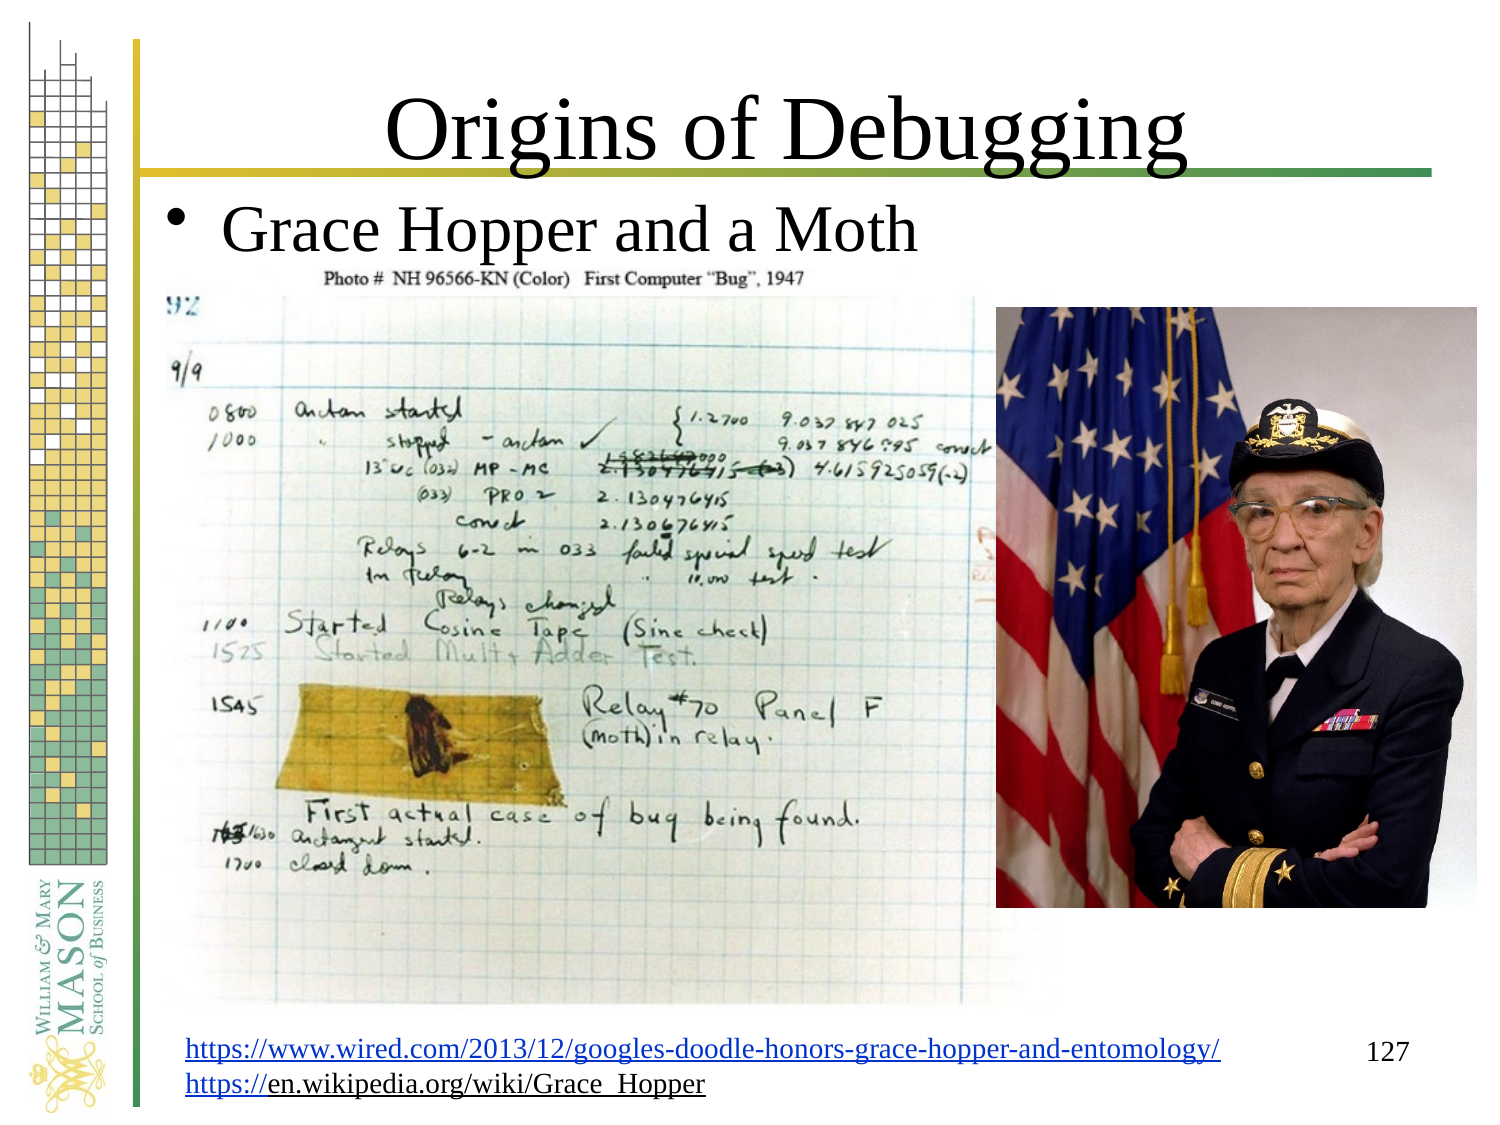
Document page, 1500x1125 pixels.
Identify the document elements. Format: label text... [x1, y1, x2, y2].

text_box https://www.wired.com/2013/12/googles-doodle-honors-grace-hopper-and-entomology/ https://en.wikipedia.org/wiki/Grace_Hopper [170, 1022, 1236, 1107]
slide_number 127 [1236, 1024, 1426, 1103]
list Grace Hopper and a Moth [150, 177, 1425, 945]
table_cell Greater than [29, 879, 107, 1113]
picture [166, 268, 1478, 1009]
title Origins of Debugging [150, 45, 1425, 177]
